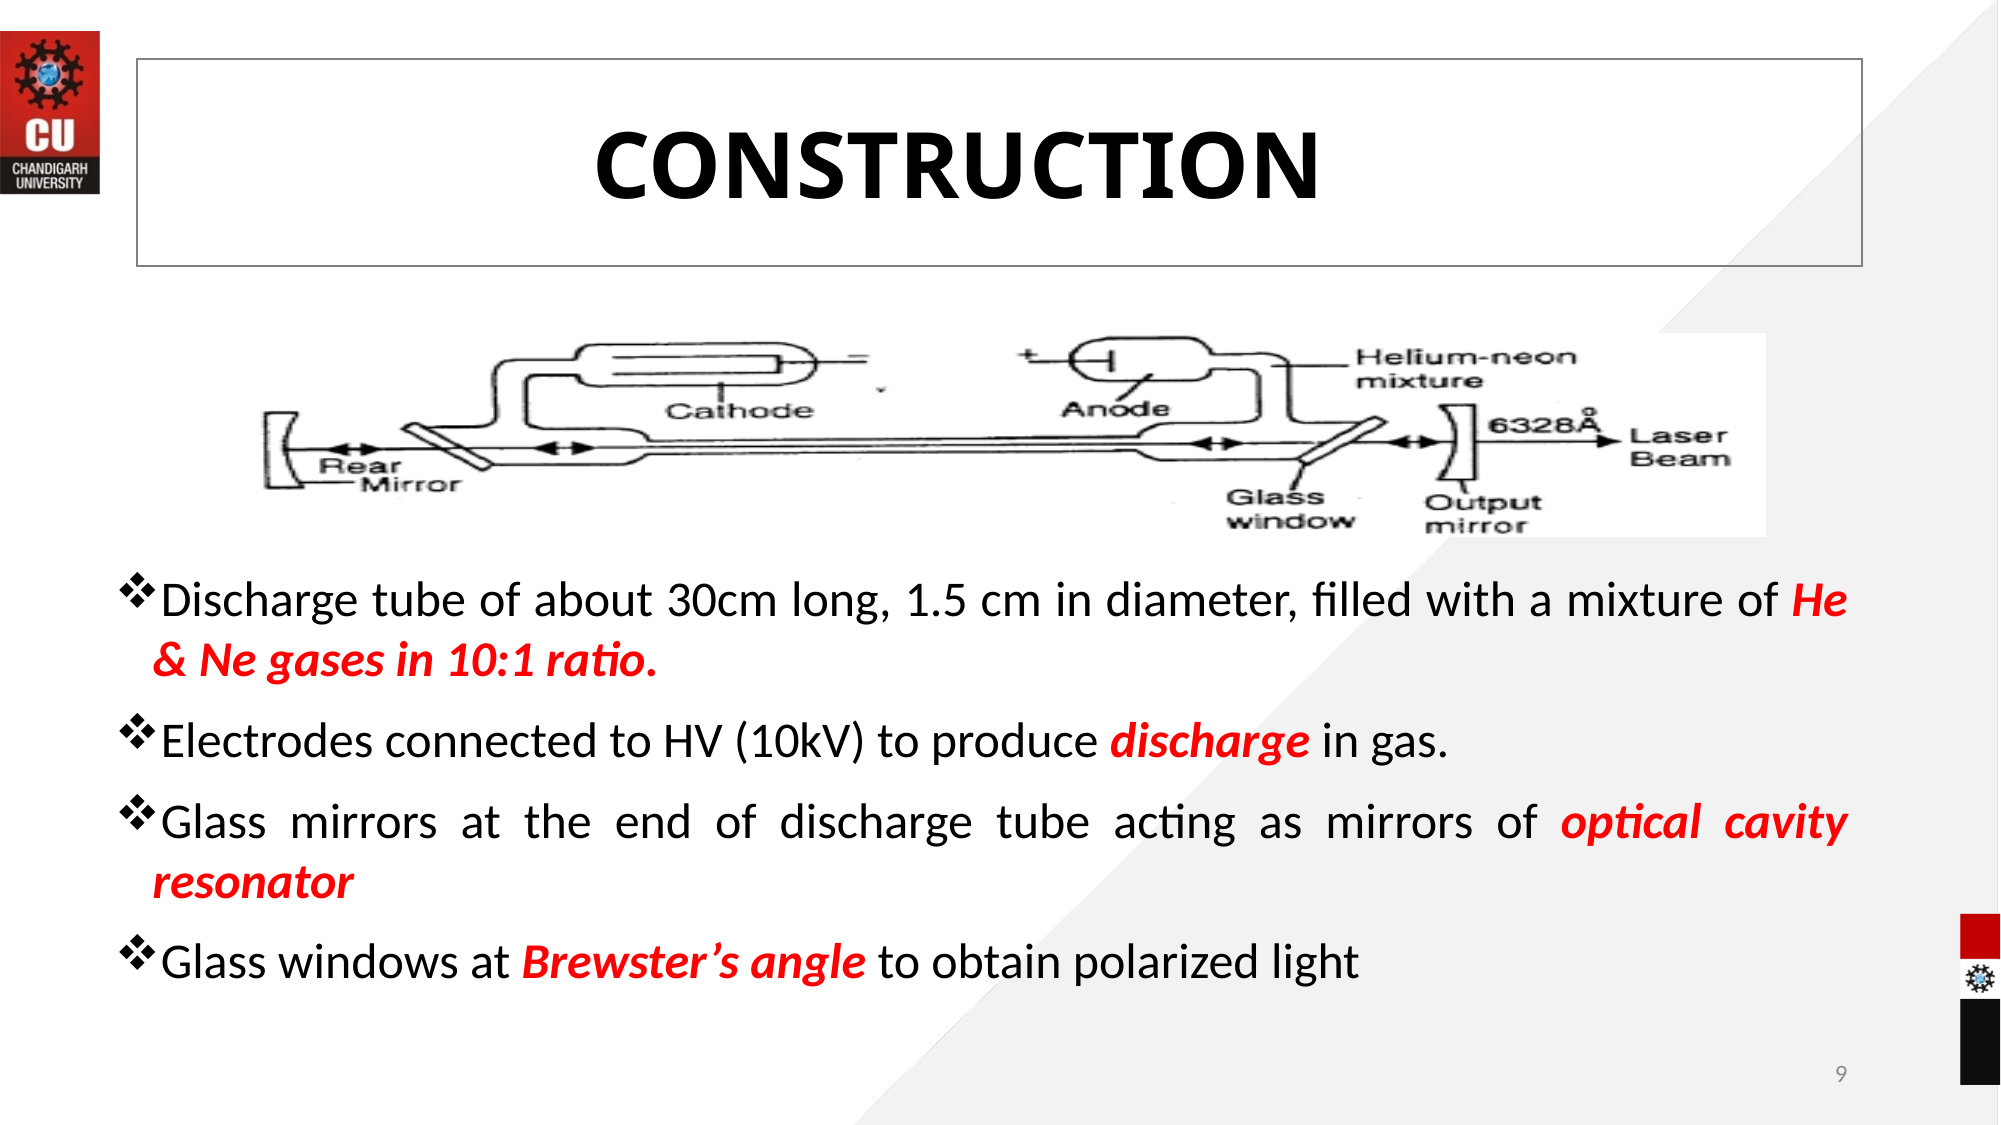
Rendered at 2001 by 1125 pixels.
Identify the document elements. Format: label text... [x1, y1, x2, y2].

text_box CONSTRUCTION [577, 99, 1339, 225]
text_box [136, 58, 1863, 267]
text_box Discharge tube of about 30cm long, 1.5 cm in diameter, filled with a mixture of He & Ne gases in 10:1 ratio. Electrodes connected to HV (10kV) to produce discharge in gas. Glass mirrors at the end of discharge tube acting as mirrors of optical cavity resonator Glass windows at Brewster’s angle to obtain polarized light [100, 559, 1863, 1125]
picture [0, 0, 2001, 1125]
